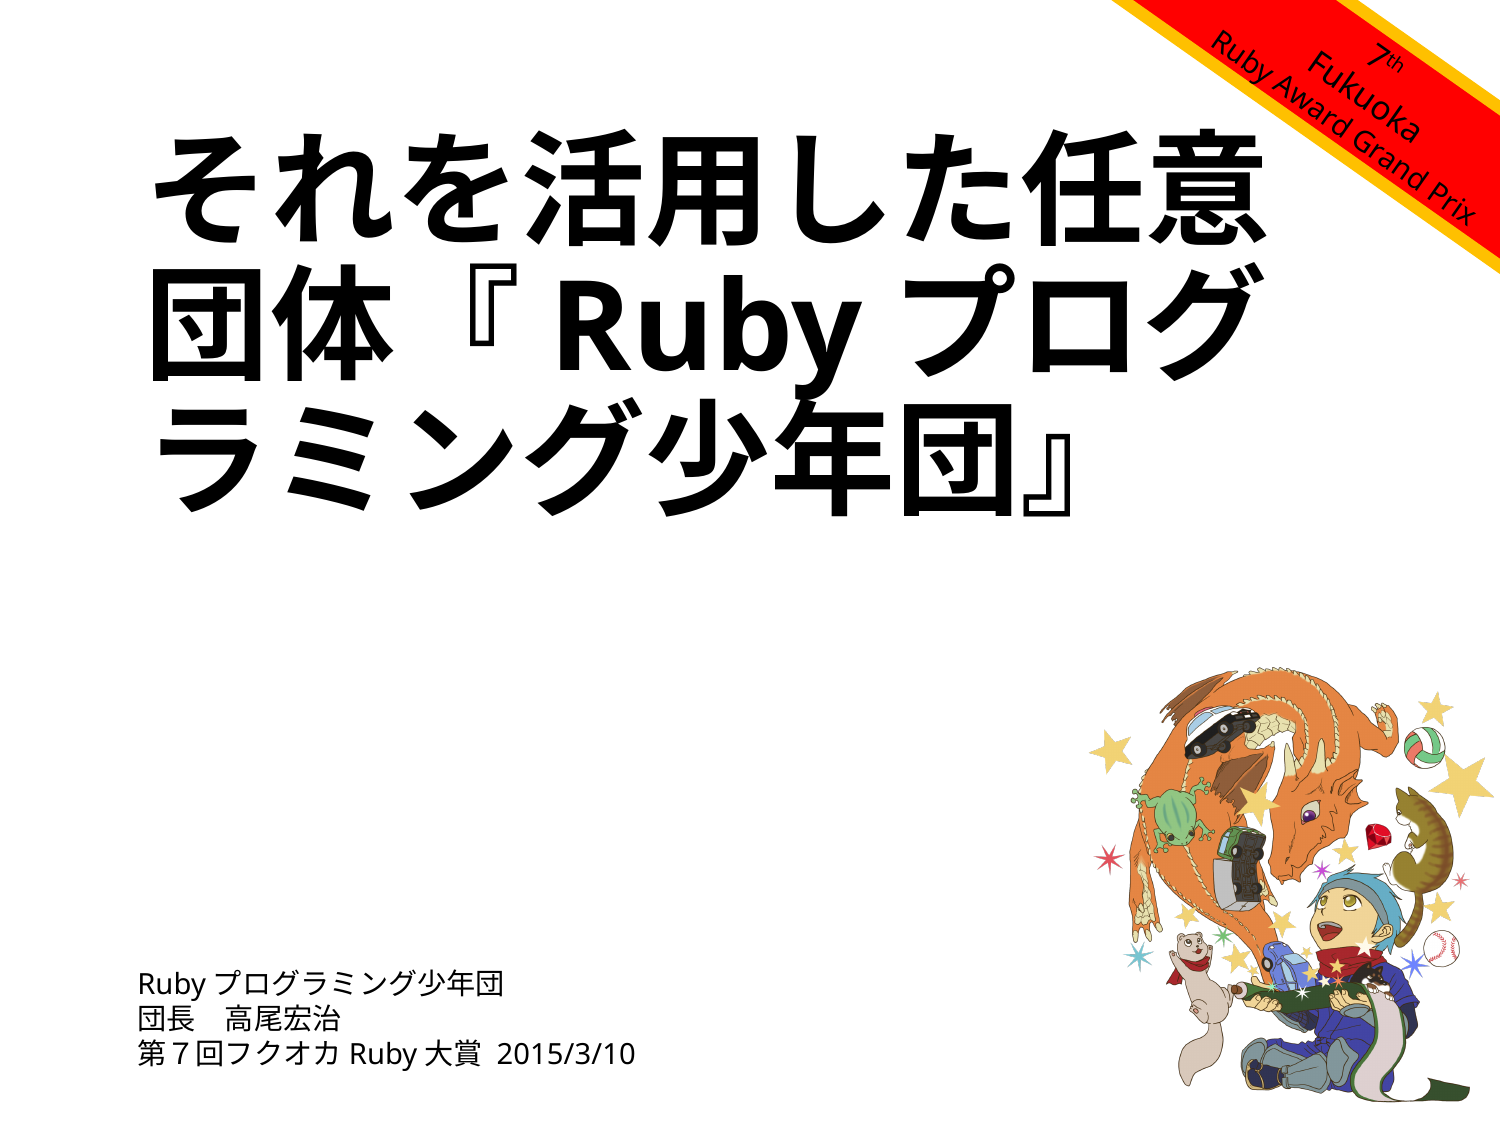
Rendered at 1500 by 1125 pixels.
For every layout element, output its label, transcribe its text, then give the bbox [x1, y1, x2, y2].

title それを活用した任意団体『Rubyプログラミング少年団』 [129, 119, 1341, 961]
picture [1067, 655, 1500, 1112]
text_box 7th Fukuoka Ruby Award Grand Prix [1122, 0, 1500, 267]
text_box Rubyプログラミング少年団 団長 高尾宏治 第７回フクオカRuby大賞 2015/3/10 [122, 957, 869, 1078]
